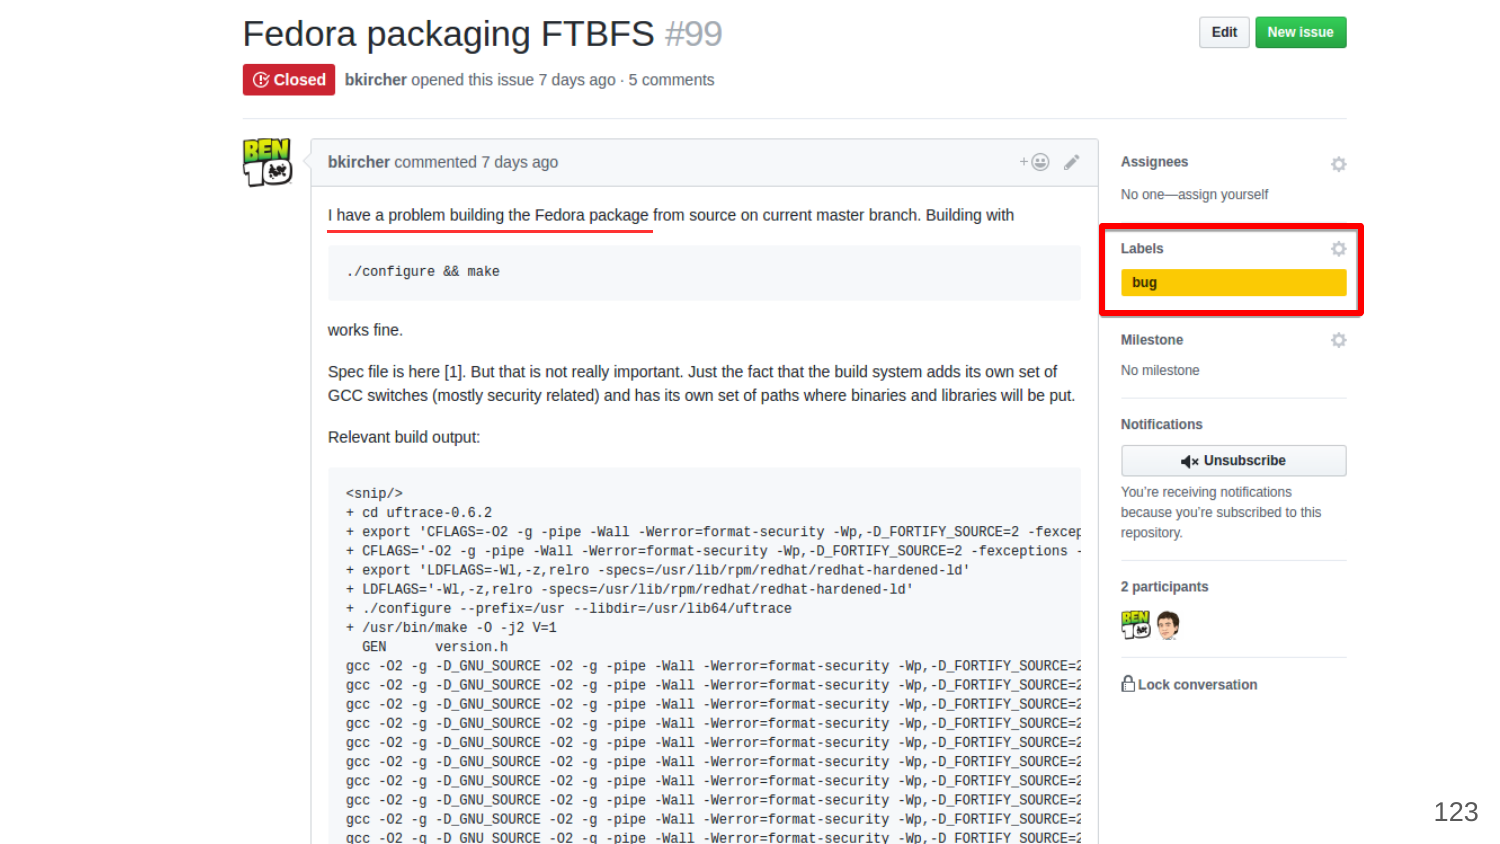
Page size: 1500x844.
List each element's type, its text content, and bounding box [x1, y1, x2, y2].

picture [226, 2, 1385, 844]
slide_number ‹#› [1403, 779, 1494, 844]
